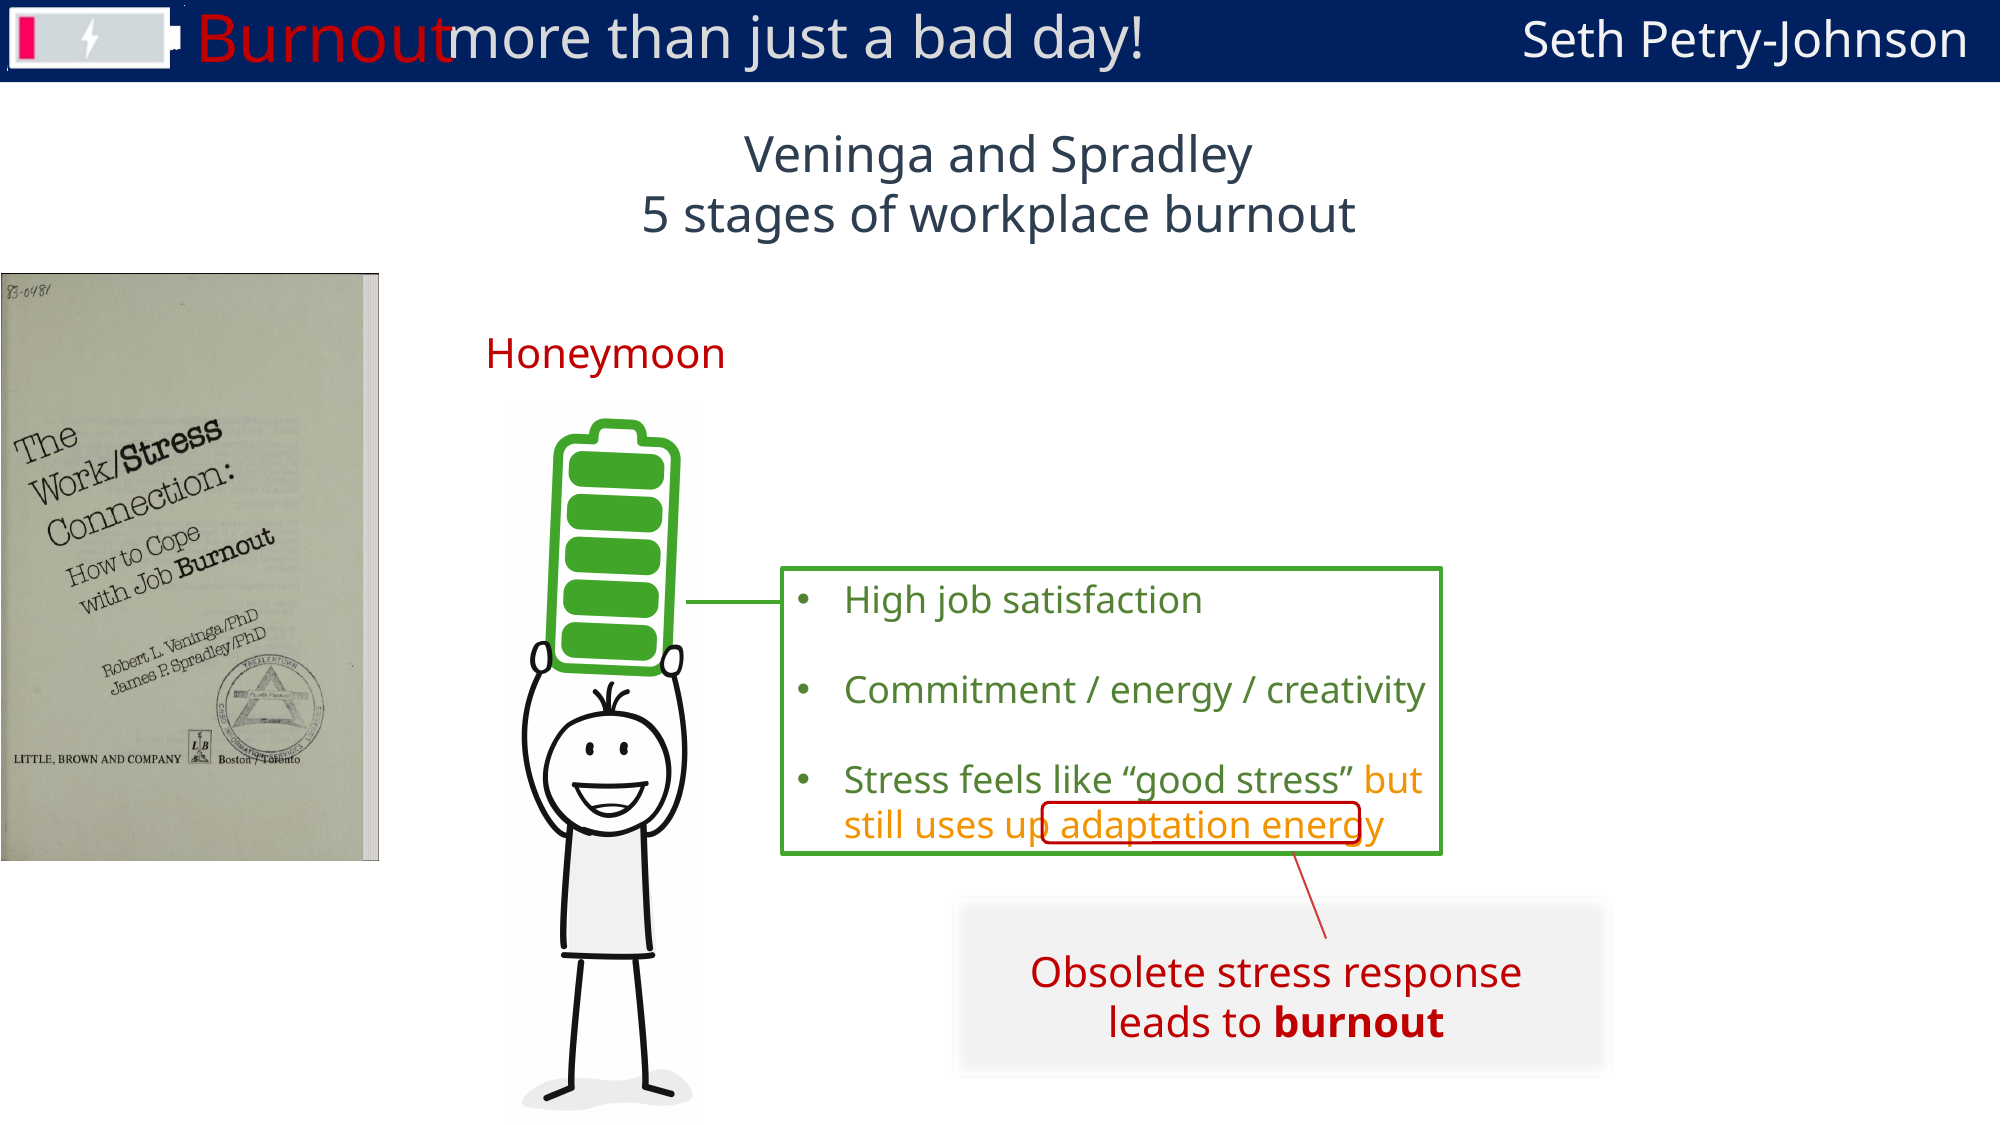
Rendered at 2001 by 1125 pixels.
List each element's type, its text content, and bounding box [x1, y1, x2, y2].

text_box [1041, 801, 1361, 844]
text_box Obsolete stress response leads to burnout [973, 938, 1591, 1054]
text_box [1292, 851, 1327, 939]
text_box [825, 75, 2000, 83]
picture [509, 404, 701, 1124]
text_box [968, 912, 1597, 1062]
picture [1, 273, 379, 861]
text_box more than just a bad day! [825, 0, 1296, 78]
text_box Veninga and Spradley 5 stages of workplace burnout [547, 114, 1451, 250]
text_box Honeymoon [470, 319, 742, 384]
picture [7, 5, 185, 71]
text_box High job satisfaction Commitment / energy / creativity Stress feels like “good stress” but still uses up adaptation energy [782, 568, 1442, 854]
text_box Burnout [0, 0, 825, 83]
text_box Seth Petry-Johnson [1296, 0, 2000, 75]
